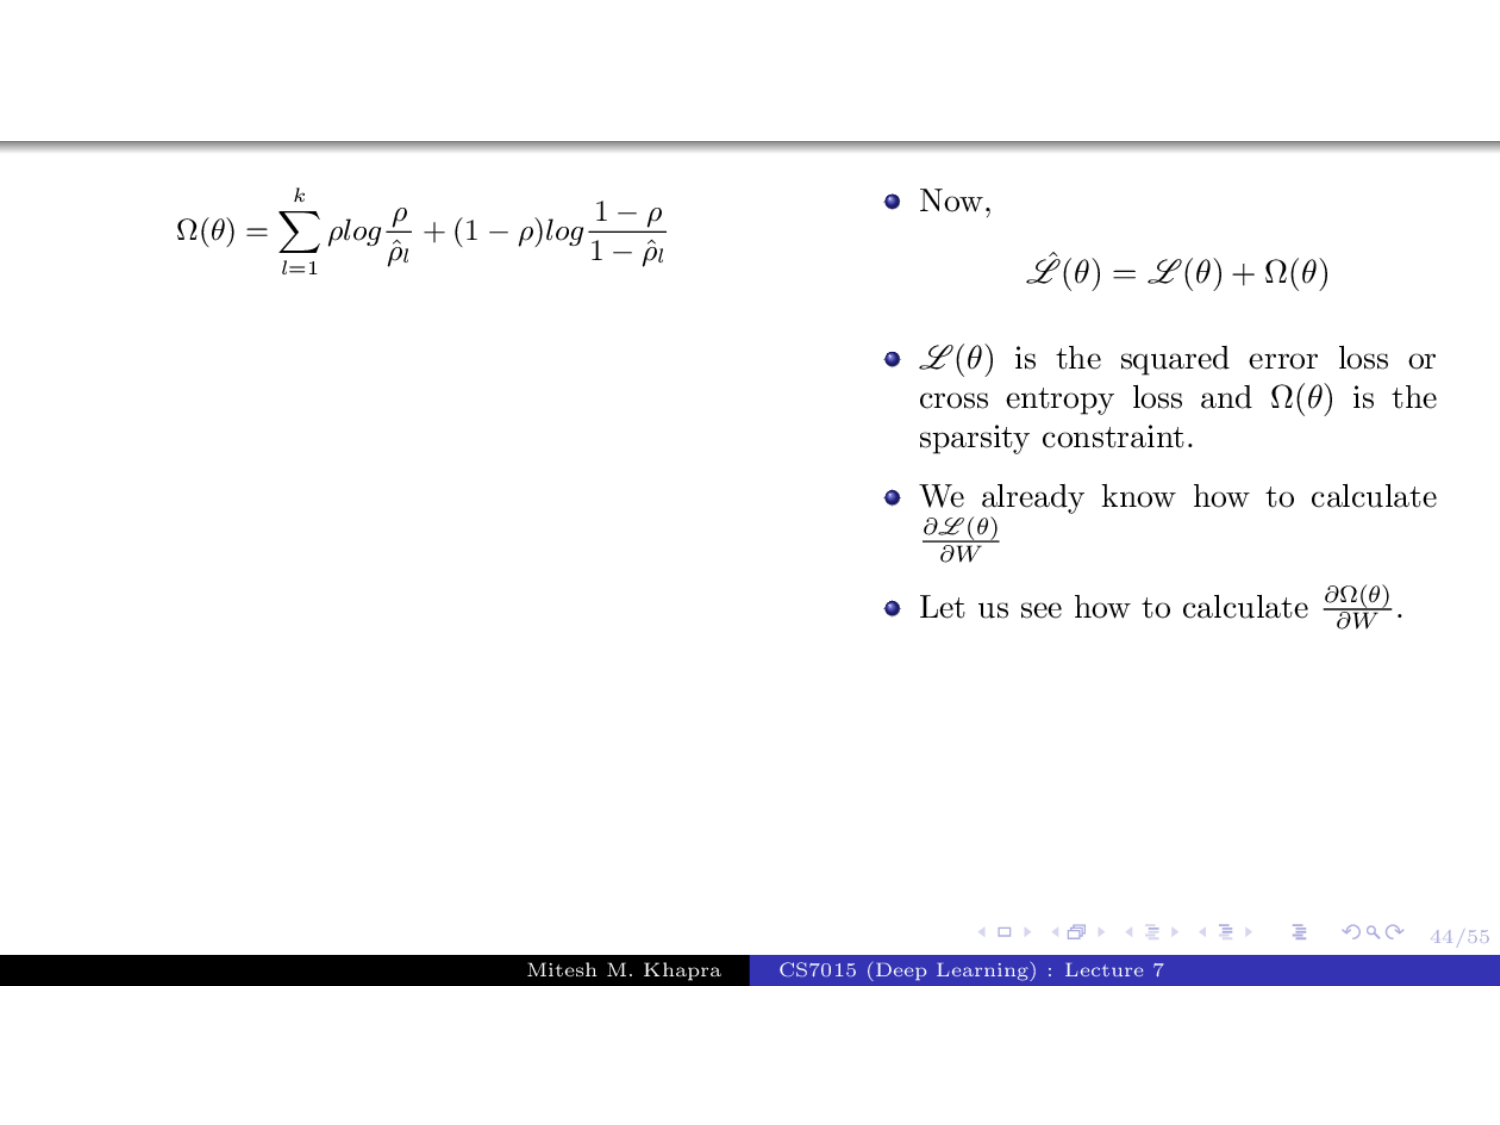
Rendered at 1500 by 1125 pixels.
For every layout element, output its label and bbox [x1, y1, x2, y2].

picture [0, 141, 1500, 986]
